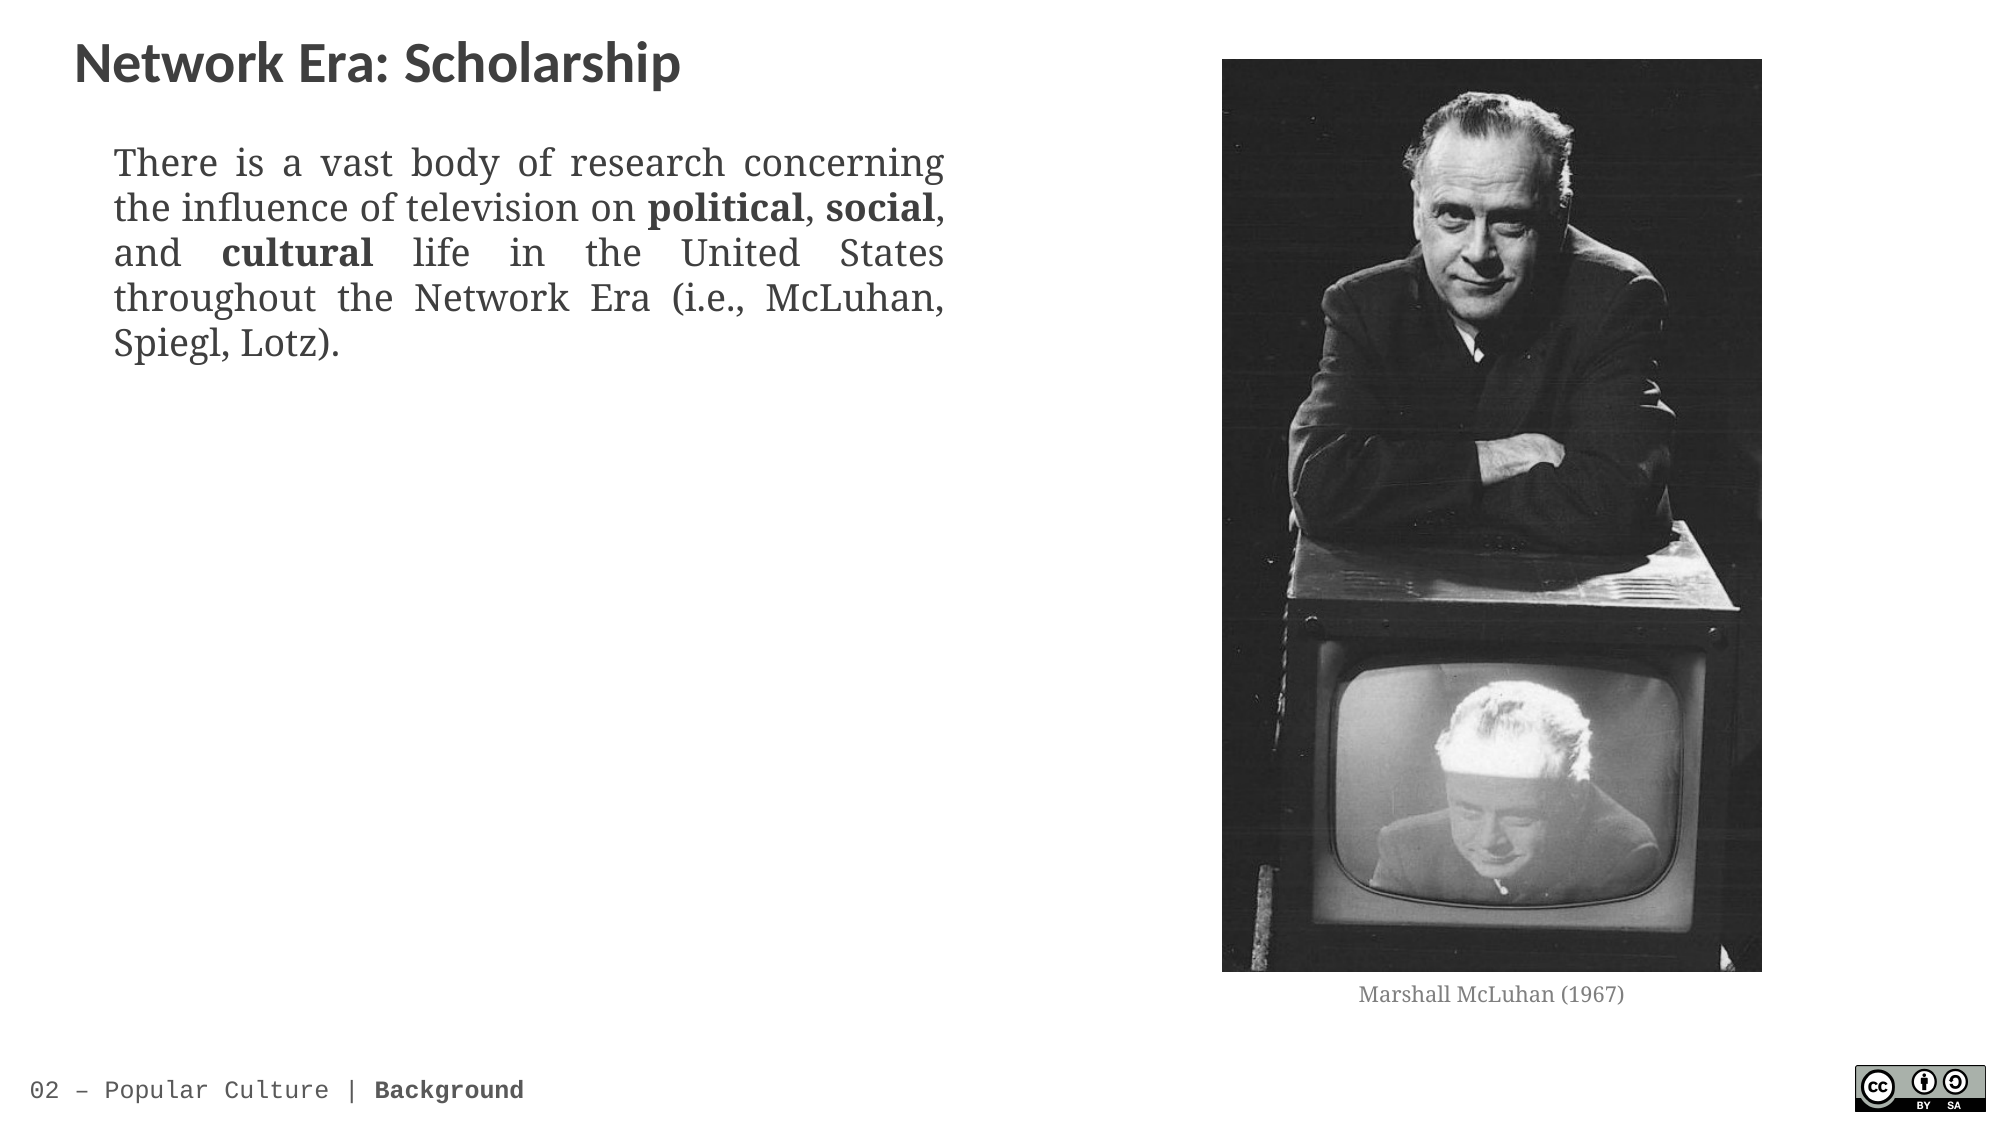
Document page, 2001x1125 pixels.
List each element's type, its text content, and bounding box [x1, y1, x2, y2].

picture [1221, 59, 1762, 972]
text_box Marshall McLuhan (1967) [1260, 980, 1723, 1014]
text_box There is a vast body of research concerning the influence of television on political, social, and cultural life in the United States throughout the Network Era (i.e., McLuhan, Spiegl, Lotz). [98, 131, 961, 372]
picture [1855, 1065, 1986, 1112]
text_box 02 – Popular Culture | Background [14, 1066, 780, 1111]
text_box Network Era: Scholarship [59, 16, 1442, 102]
